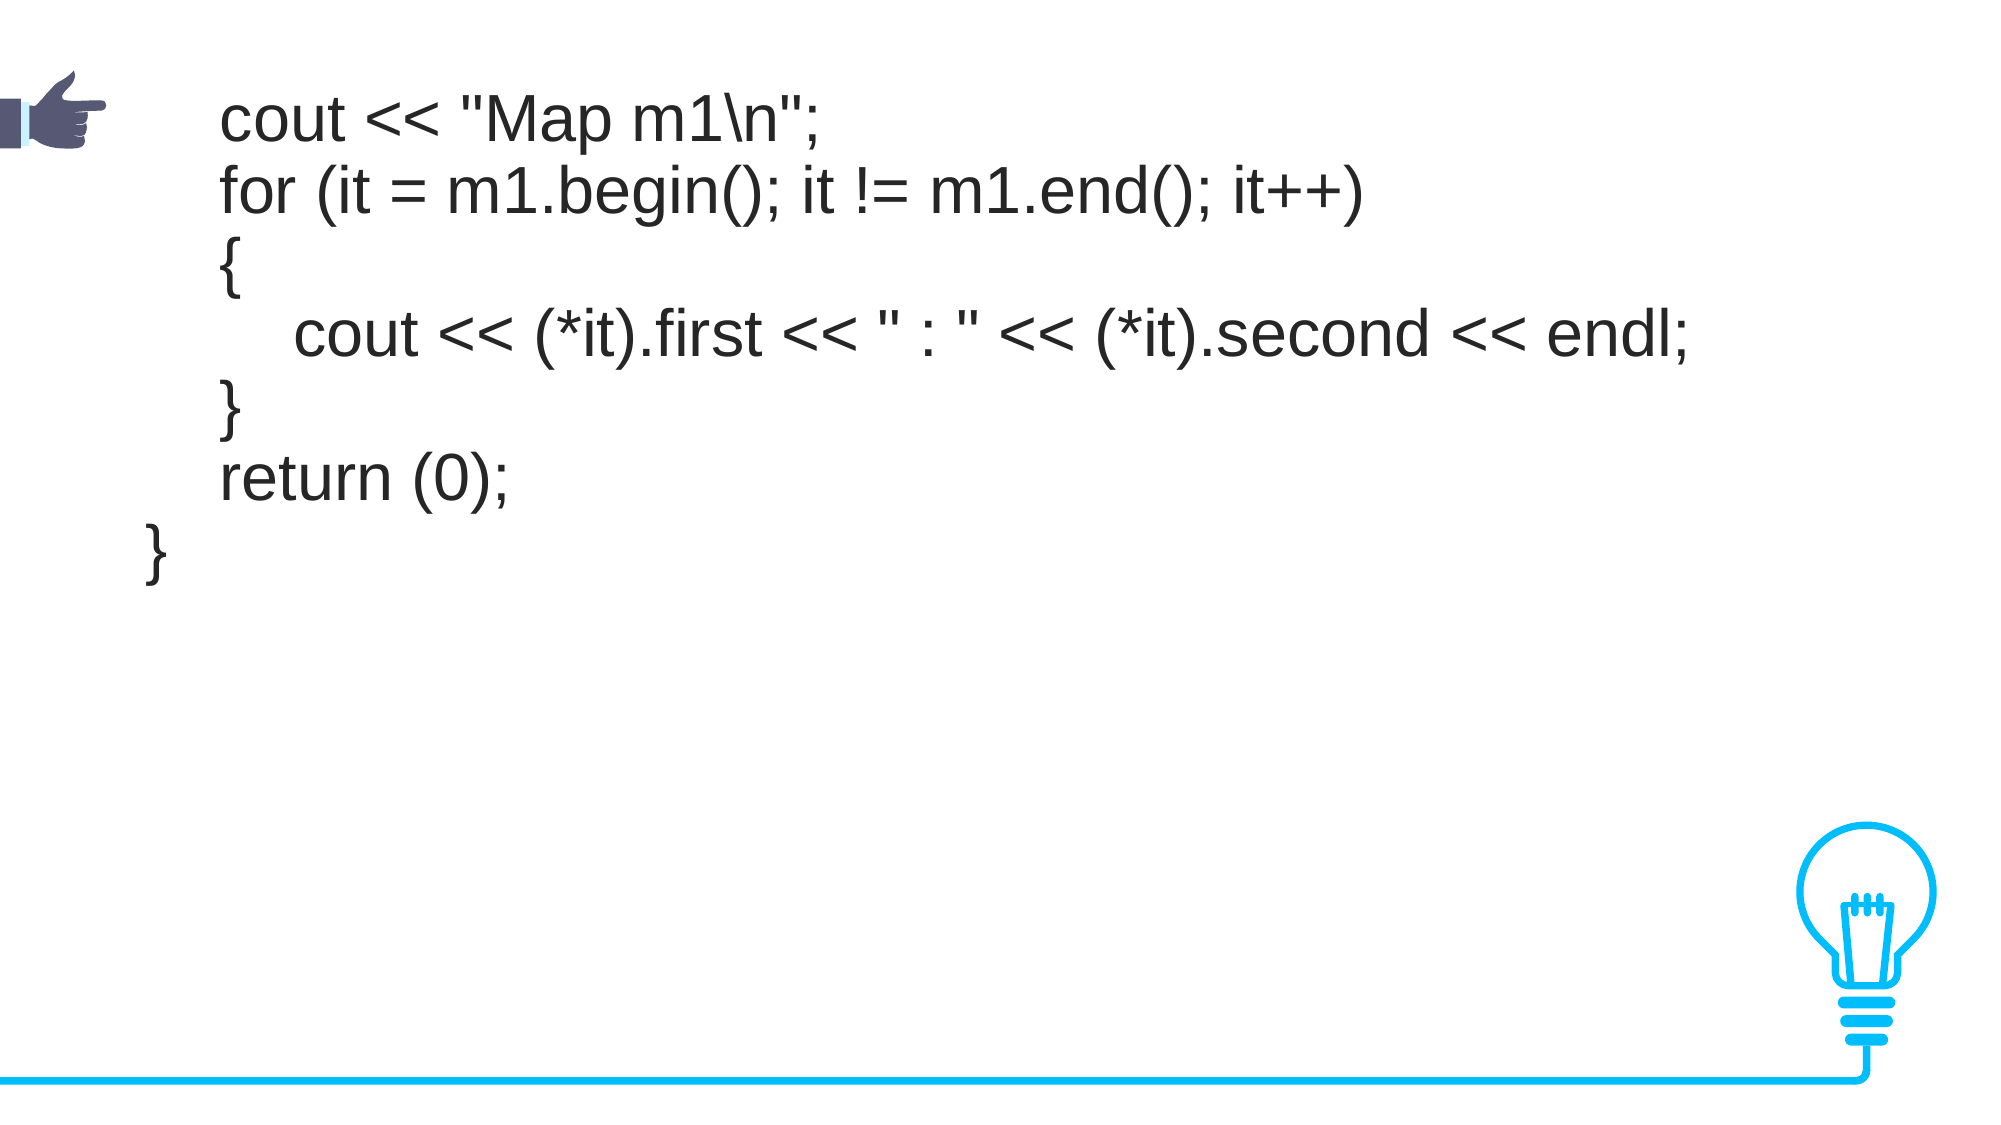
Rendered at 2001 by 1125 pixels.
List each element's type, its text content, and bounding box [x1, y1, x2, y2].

list cout << "Map m1\n"; for (it = m1.begin(); it != m1.end(); it++) { cout << (*it).first << " : " << (*it).second << endl; } return (0); } [130, 46, 1927, 625]
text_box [0, 70, 107, 149]
